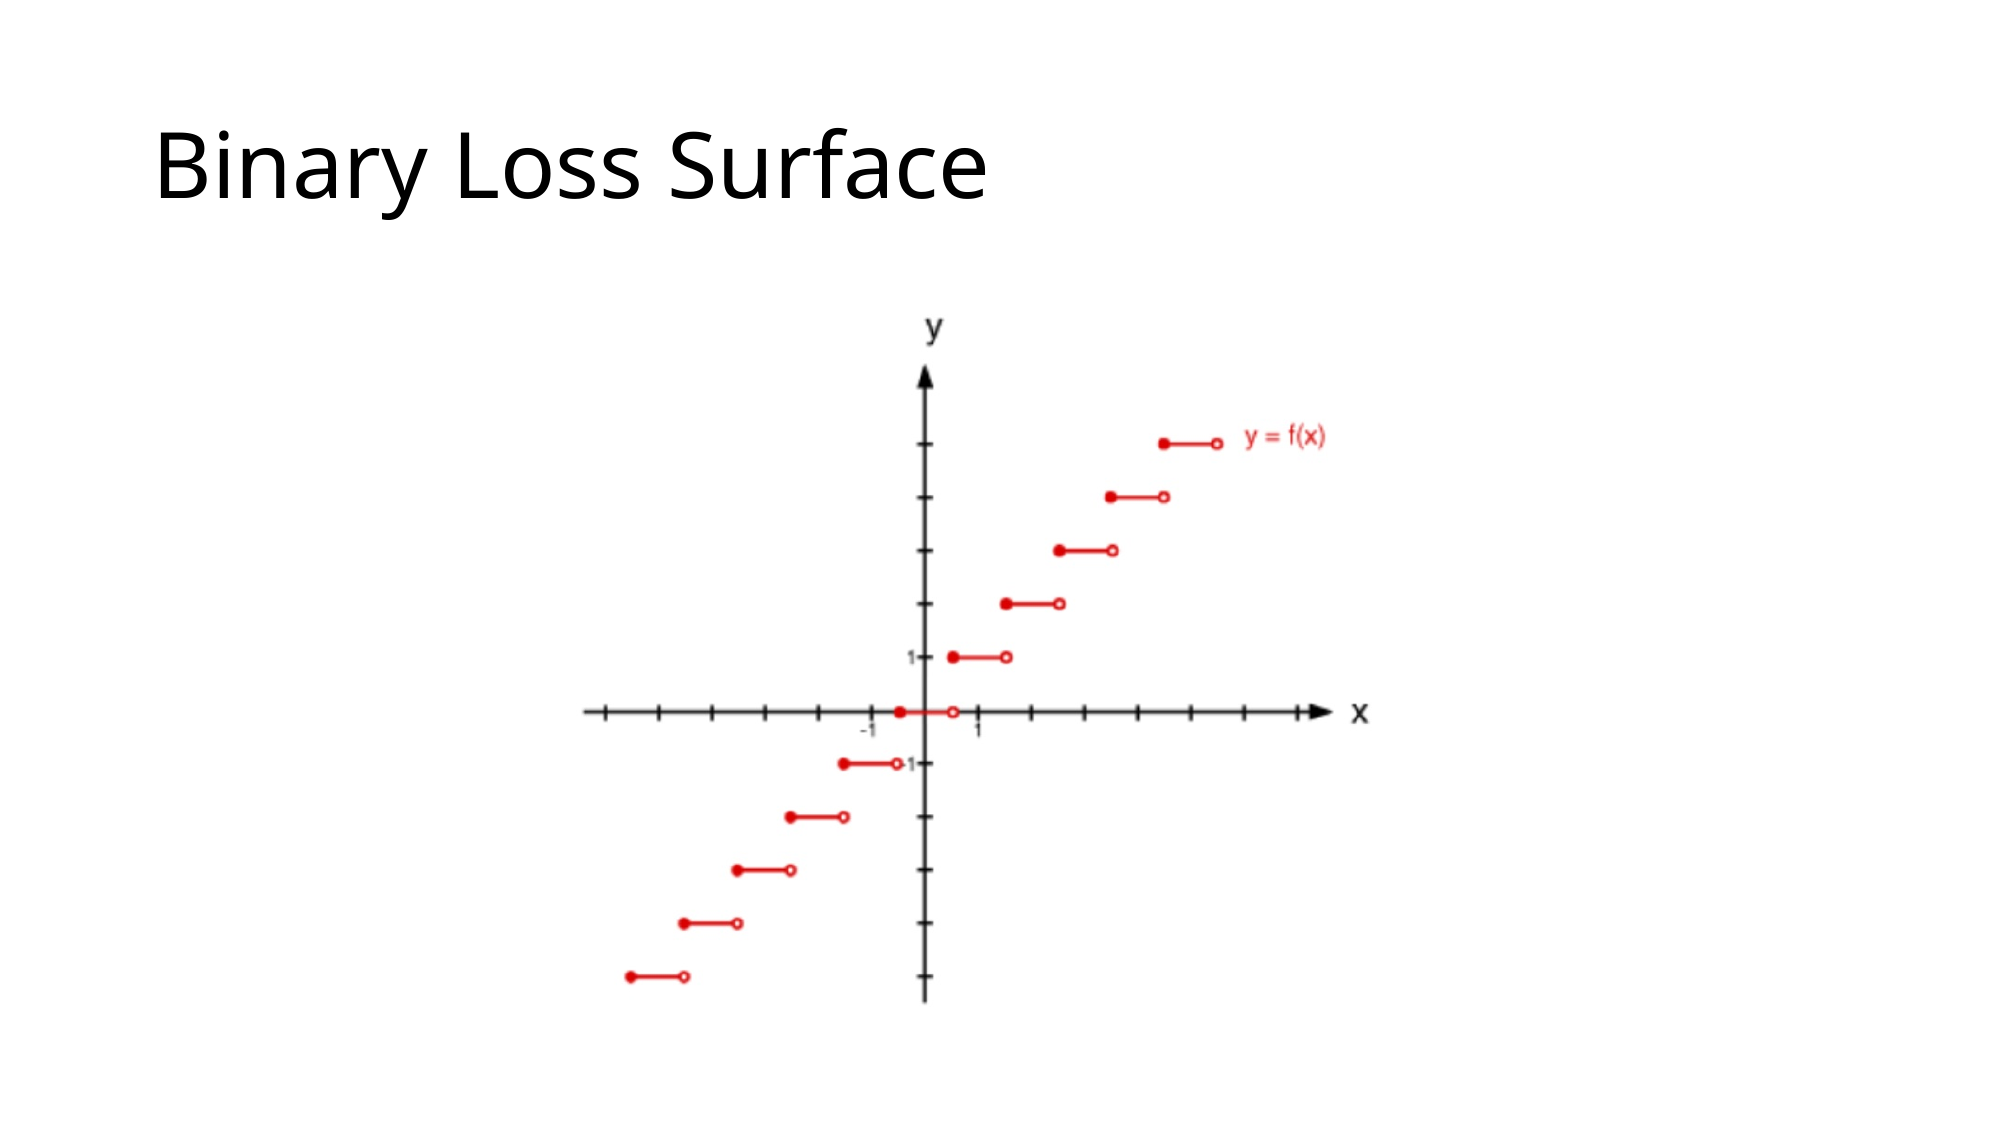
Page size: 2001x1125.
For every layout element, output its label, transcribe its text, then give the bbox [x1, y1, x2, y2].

title Binary Loss Surface [137, 59, 1863, 278]
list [523, 299, 1476, 1014]
